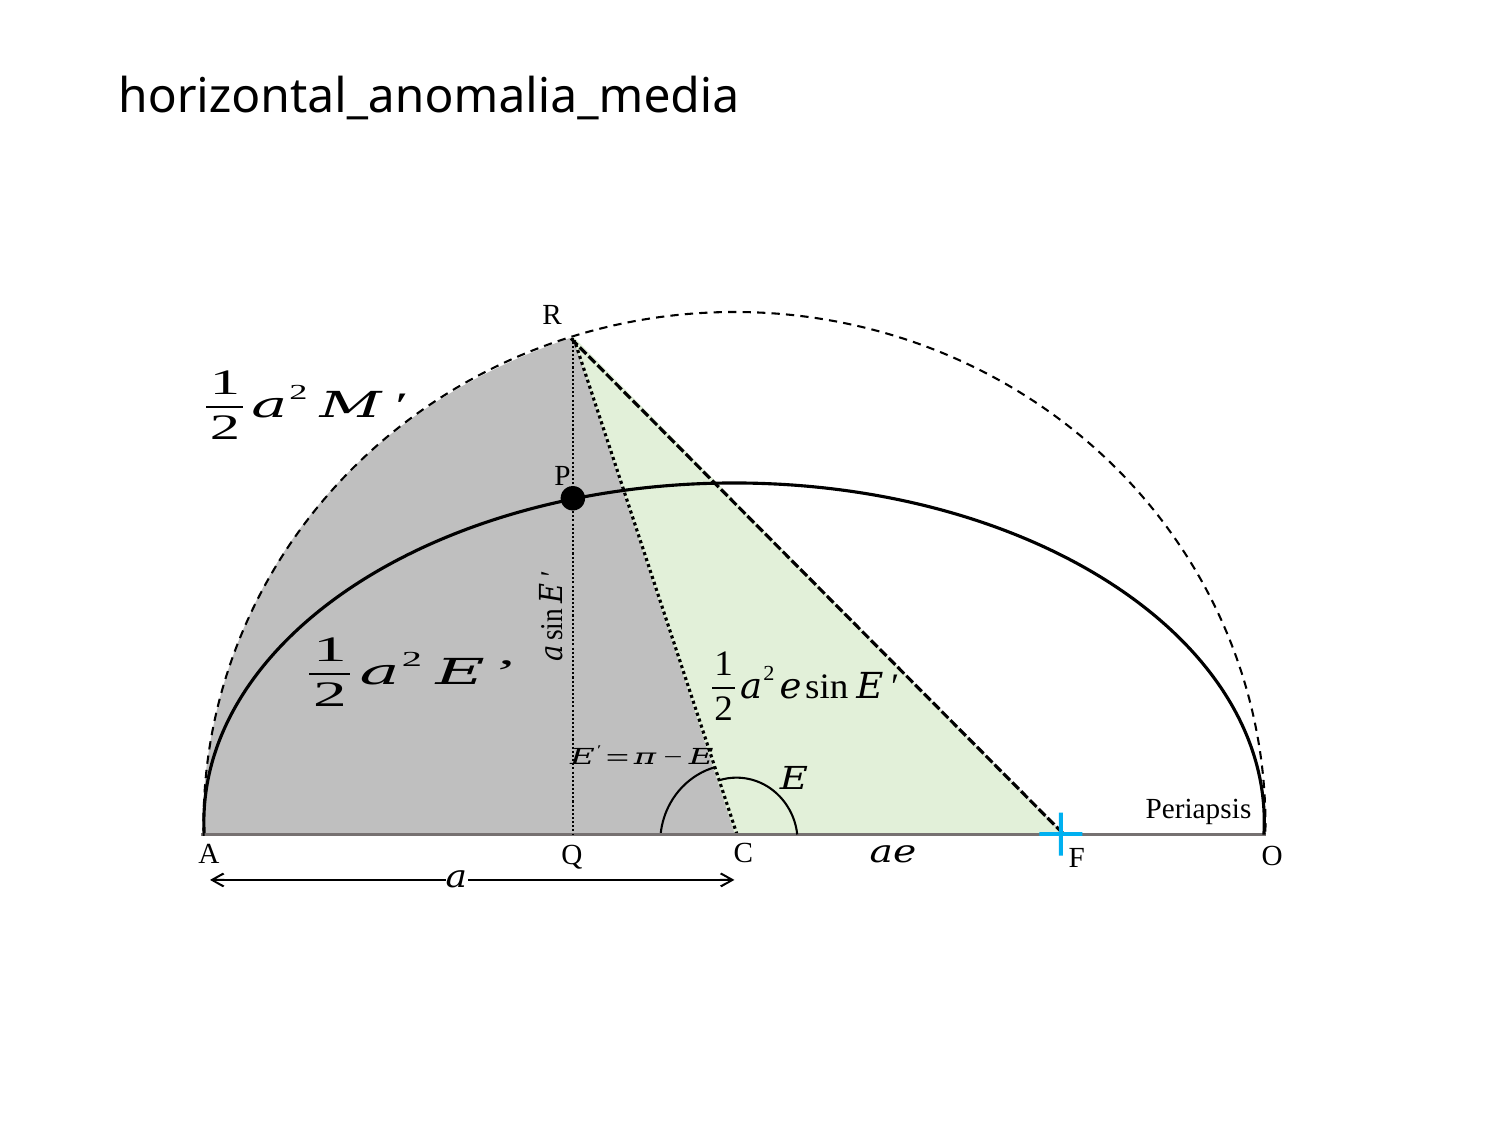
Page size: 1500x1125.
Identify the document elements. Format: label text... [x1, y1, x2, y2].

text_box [183, 287, 1291, 921]
title horizontal_anomalia_media [103, 59, 1397, 135]
